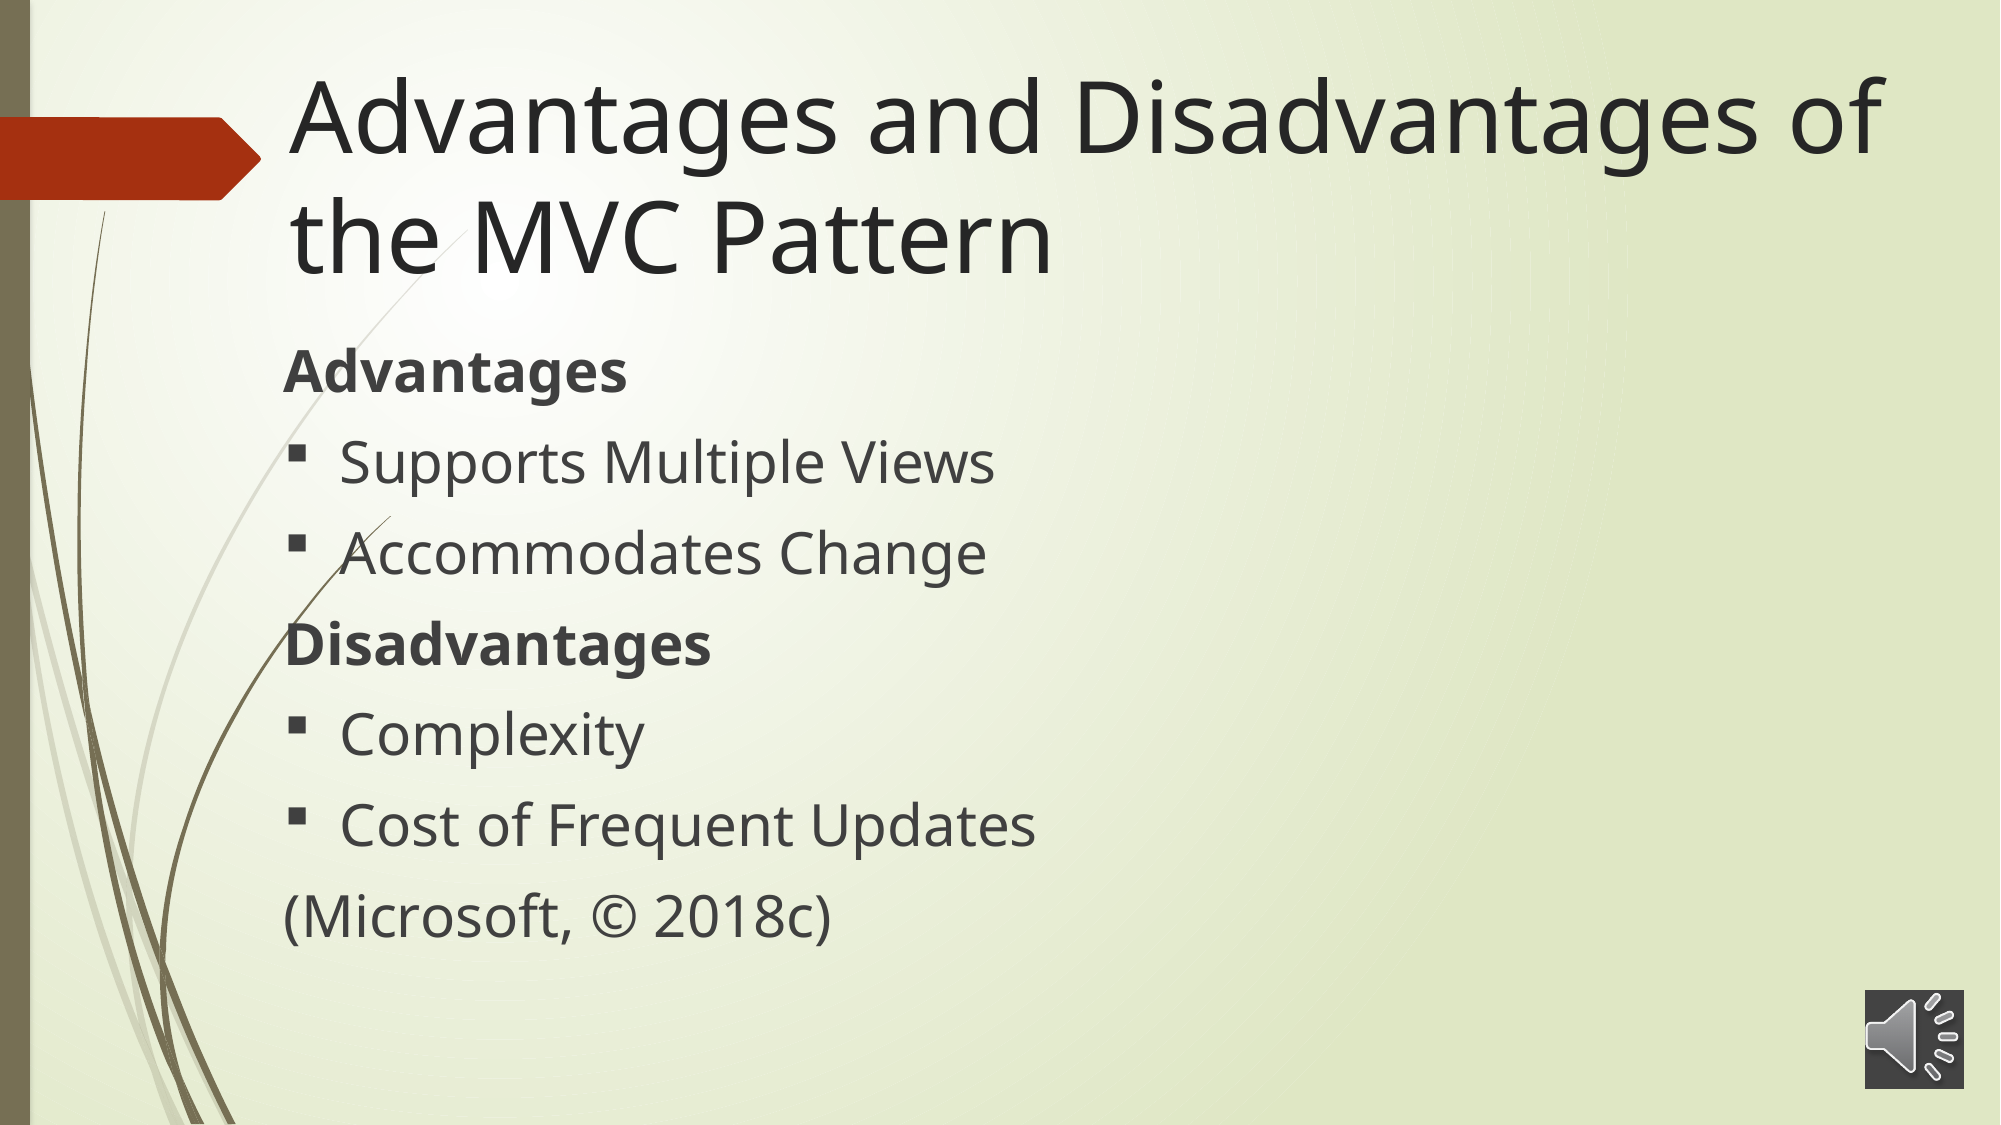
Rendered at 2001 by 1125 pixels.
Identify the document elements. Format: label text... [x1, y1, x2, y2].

list Advantages Supports Multiple Views Accommodates Change Disadvantages Complexity Cost of Frequent Updates (Microsoft, © 2018c) [268, 327, 1732, 974]
picture [1864, 989, 1965, 1090]
title Advantages and Disadvantages of the MVC Pattern [274, 46, 1904, 414]
